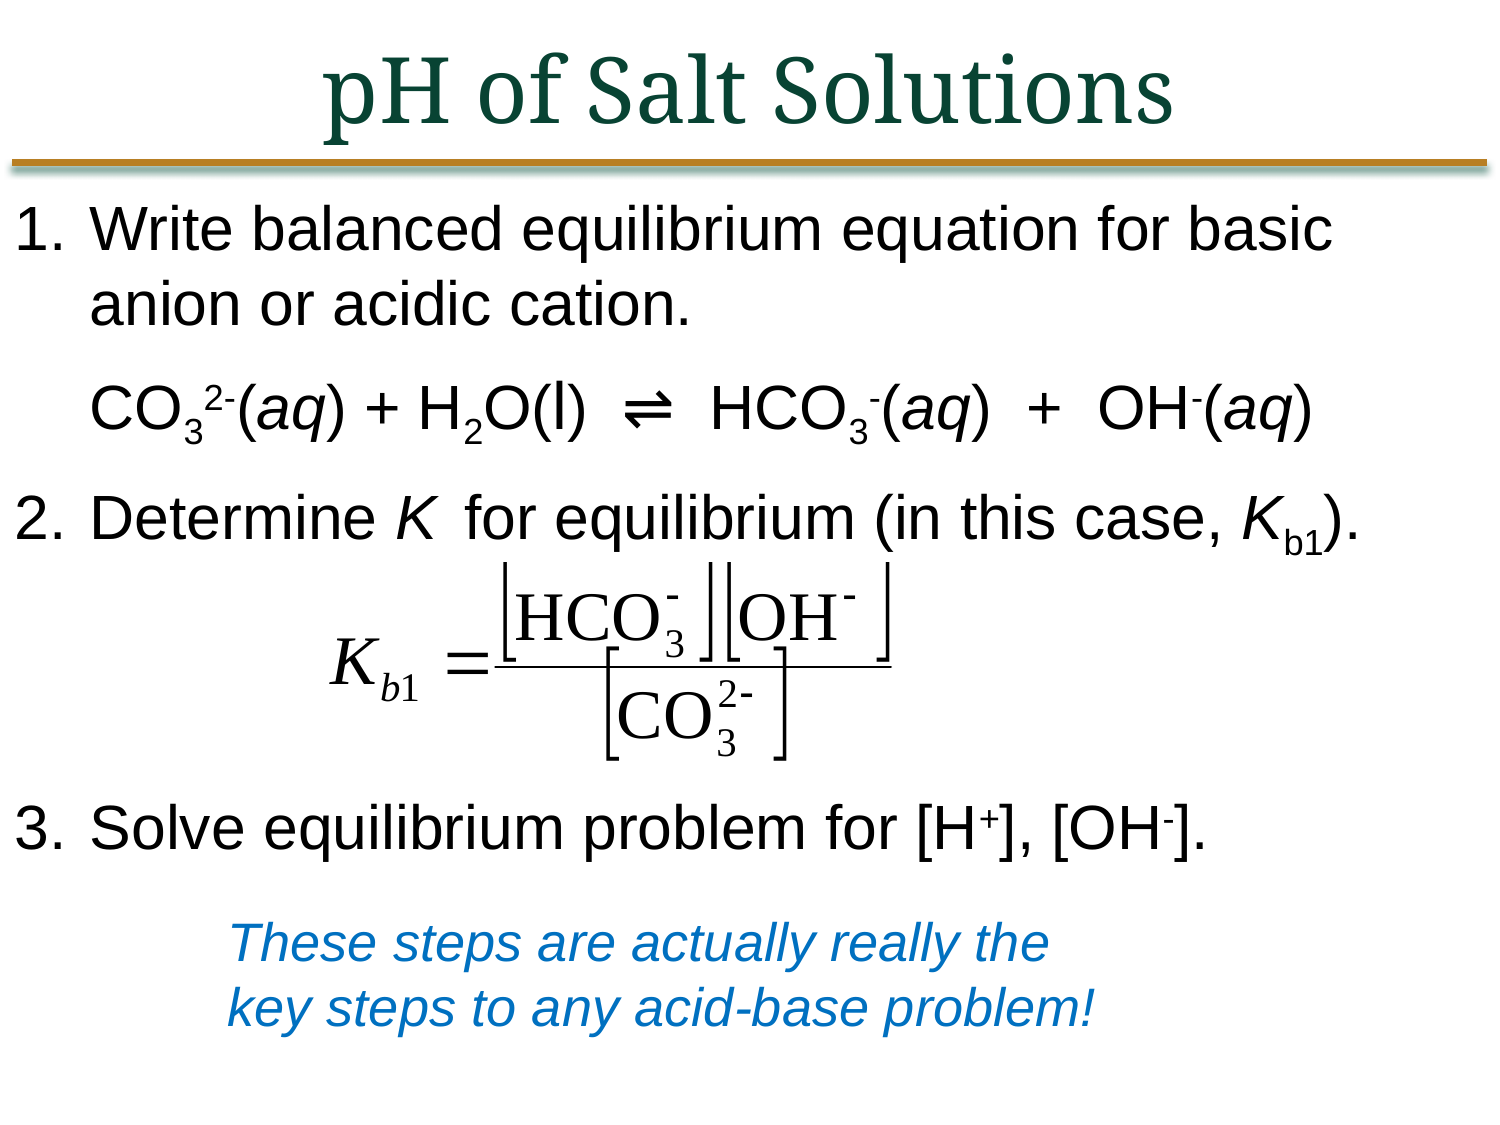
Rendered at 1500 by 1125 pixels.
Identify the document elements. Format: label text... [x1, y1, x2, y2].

text_box These steps are actually really the key steps to any acid-base problem! [212, 899, 1125, 1045]
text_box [317, 562, 906, 772]
text_box Write balanced equilibrium equation for basic anion or acidic cation. CO32-(aq) + H2O(l) ⇌ HCO3-(aq) + OH-(aq) Determine K for equilibrium (in this case, Kb1). Solve equilibrium problem for [H+], [OH-]. [0, 180, 1475, 918]
text_box pH of Salt Solutions [0, 24, 1500, 175]
